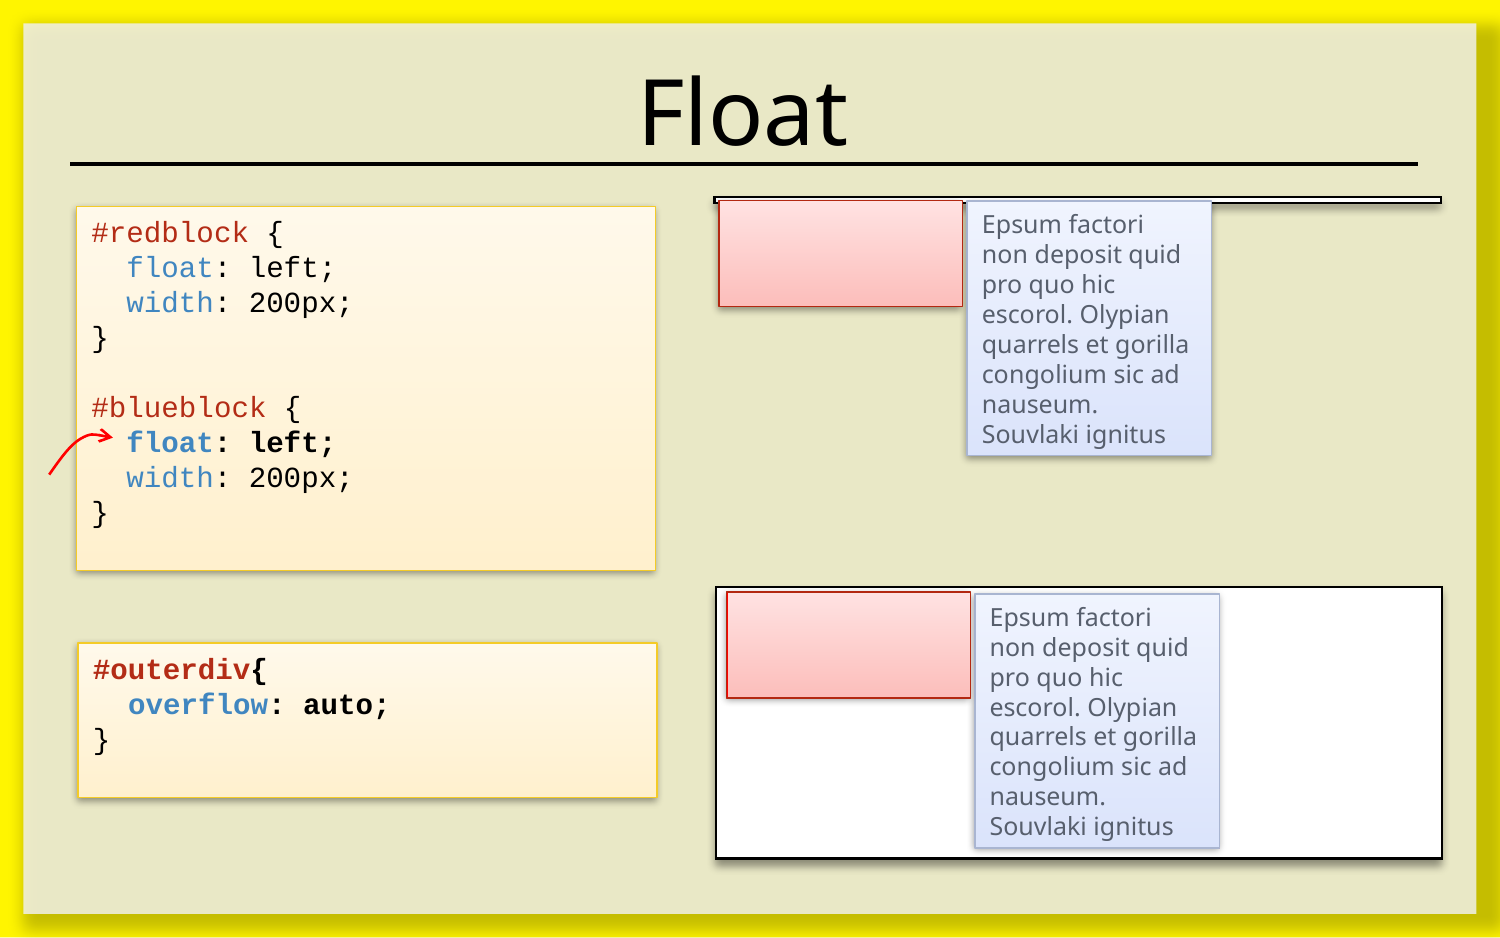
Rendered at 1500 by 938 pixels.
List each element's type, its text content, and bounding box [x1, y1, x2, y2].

text_box [48, 428, 113, 476]
text_box Epsum factori non deposit quid pro quo hic escorol. Olypian quarrels et gorilla congolium sic ad nauseum. Souvlaki ignitus [966, 200, 1212, 456]
text_box #redblock { float: left; width: 200px; } #blueblock { float: left; width: 200px; } [76, 206, 656, 571]
title Float [105, 46, 1381, 174]
text_box #outerdiv{ overflow: auto; } [77, 642, 658, 798]
text_box [718, 200, 963, 307]
text_box [716, 586, 1443, 859]
text_box [726, 591, 971, 699]
text_box Epsum factori non deposit quid pro quo hic escorol. Olypian quarrels et gorilla congolium sic ad nauseum. Souvlaki ignitus [974, 593, 1220, 849]
text_box [714, 197, 1441, 203]
